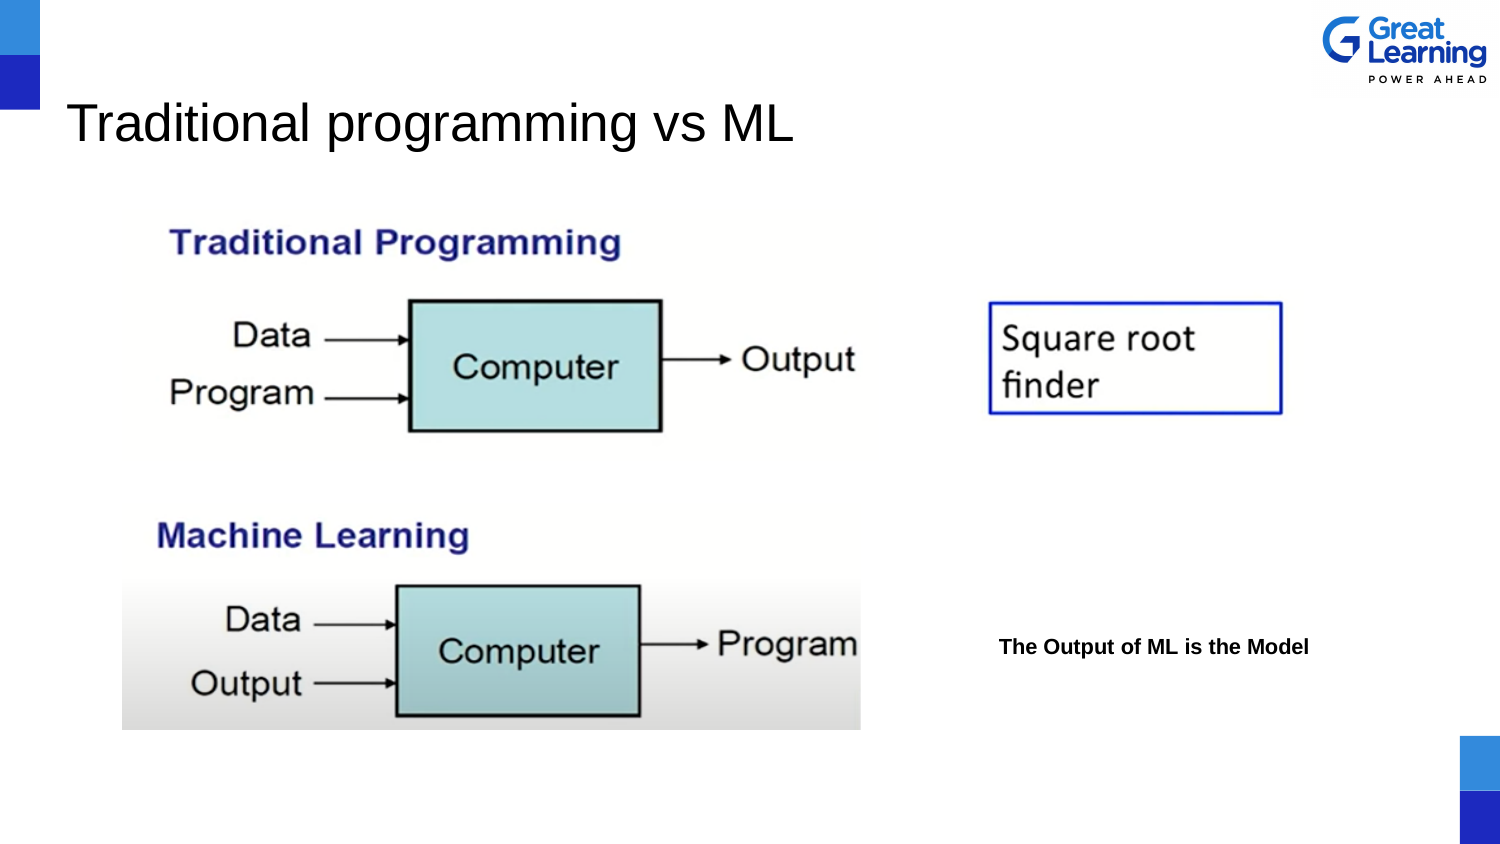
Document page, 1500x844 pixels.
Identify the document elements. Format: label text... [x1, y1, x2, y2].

picture [1311, 0, 1499, 98]
title Traditional programming vs ML [51, 72, 1449, 167]
text_box The Output of ML is the Model [984, 625, 1338, 667]
picture [977, 289, 1304, 427]
picture [121, 503, 861, 730]
picture [122, 209, 880, 461]
